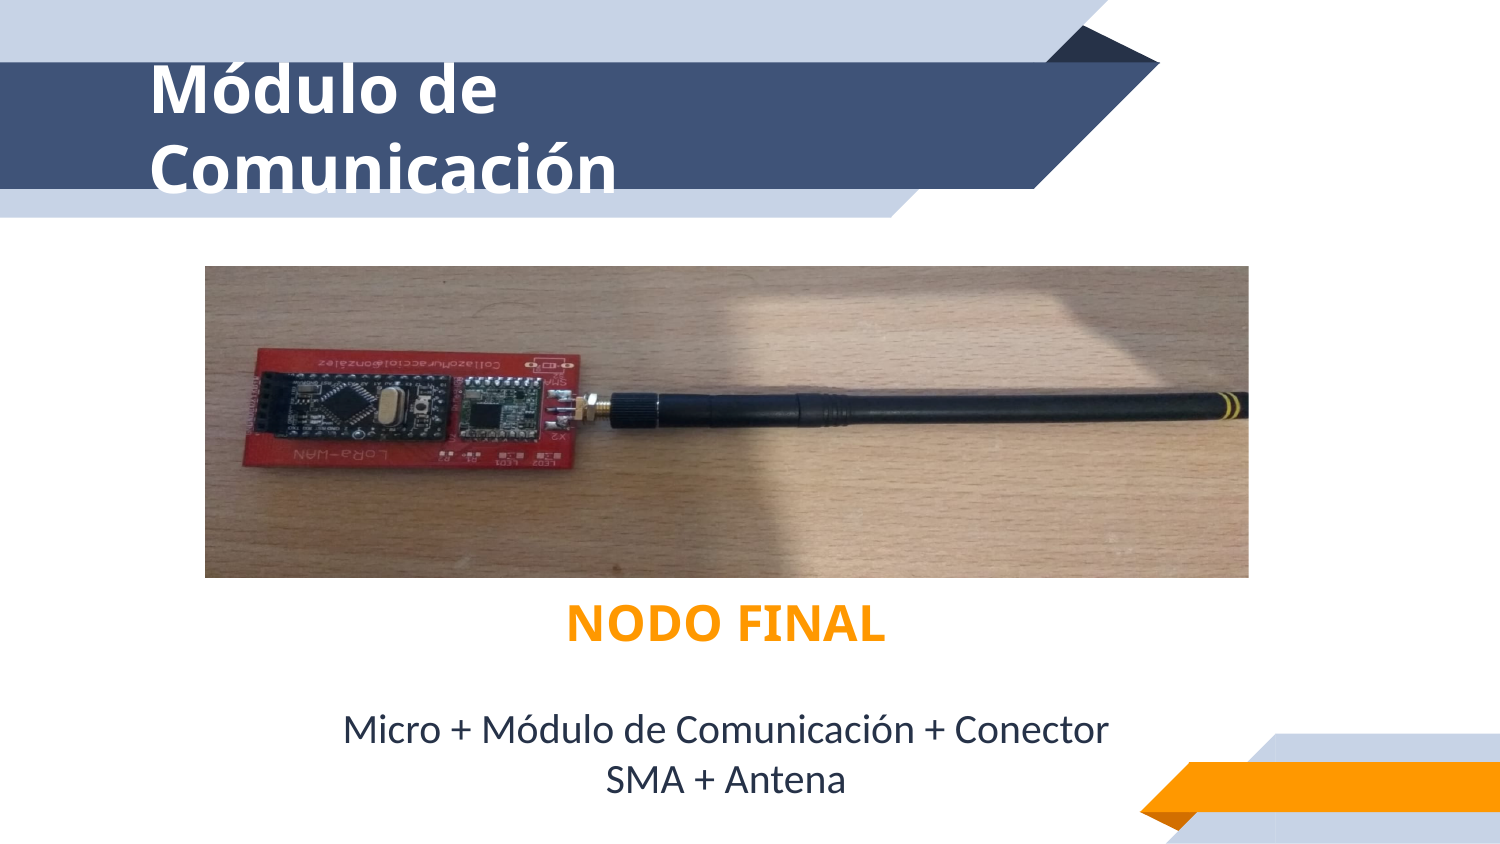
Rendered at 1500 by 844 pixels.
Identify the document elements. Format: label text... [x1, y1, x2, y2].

text_box NODO FINAL Micro + Módulo de Comunicación + Conector SMA + Antena [311, 586, 1141, 844]
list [203, 265, 1249, 578]
title Módulo de Comunicación [133, 64, 997, 190]
